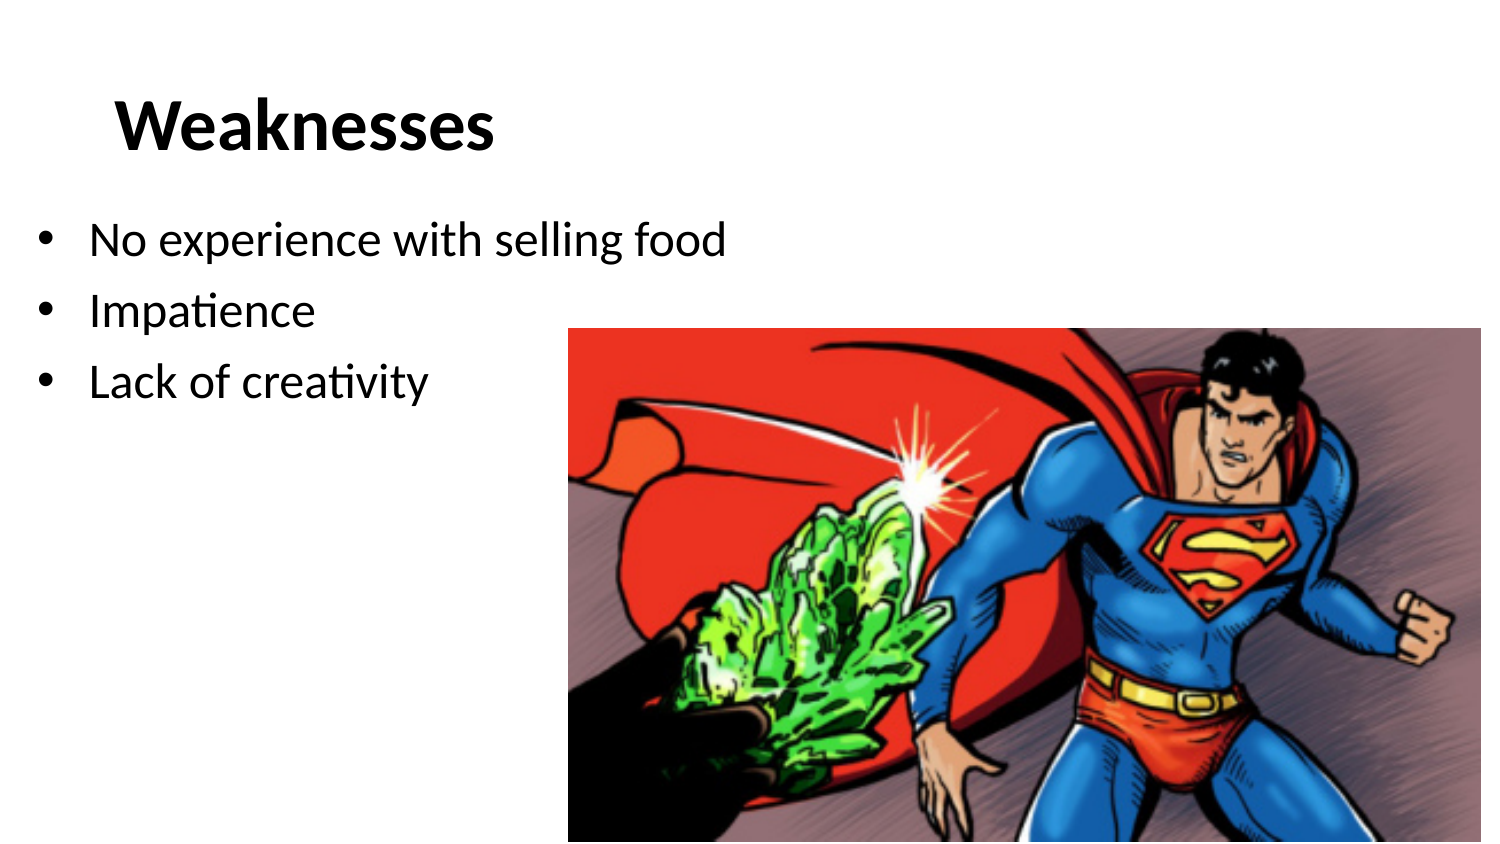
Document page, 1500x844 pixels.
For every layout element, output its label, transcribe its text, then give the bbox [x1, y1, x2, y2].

list No experience with selling food Impatience Lack of creativity [25, 207, 1320, 744]
picture [568, 328, 1481, 842]
title Weaknesses [103, 44, 1397, 208]
